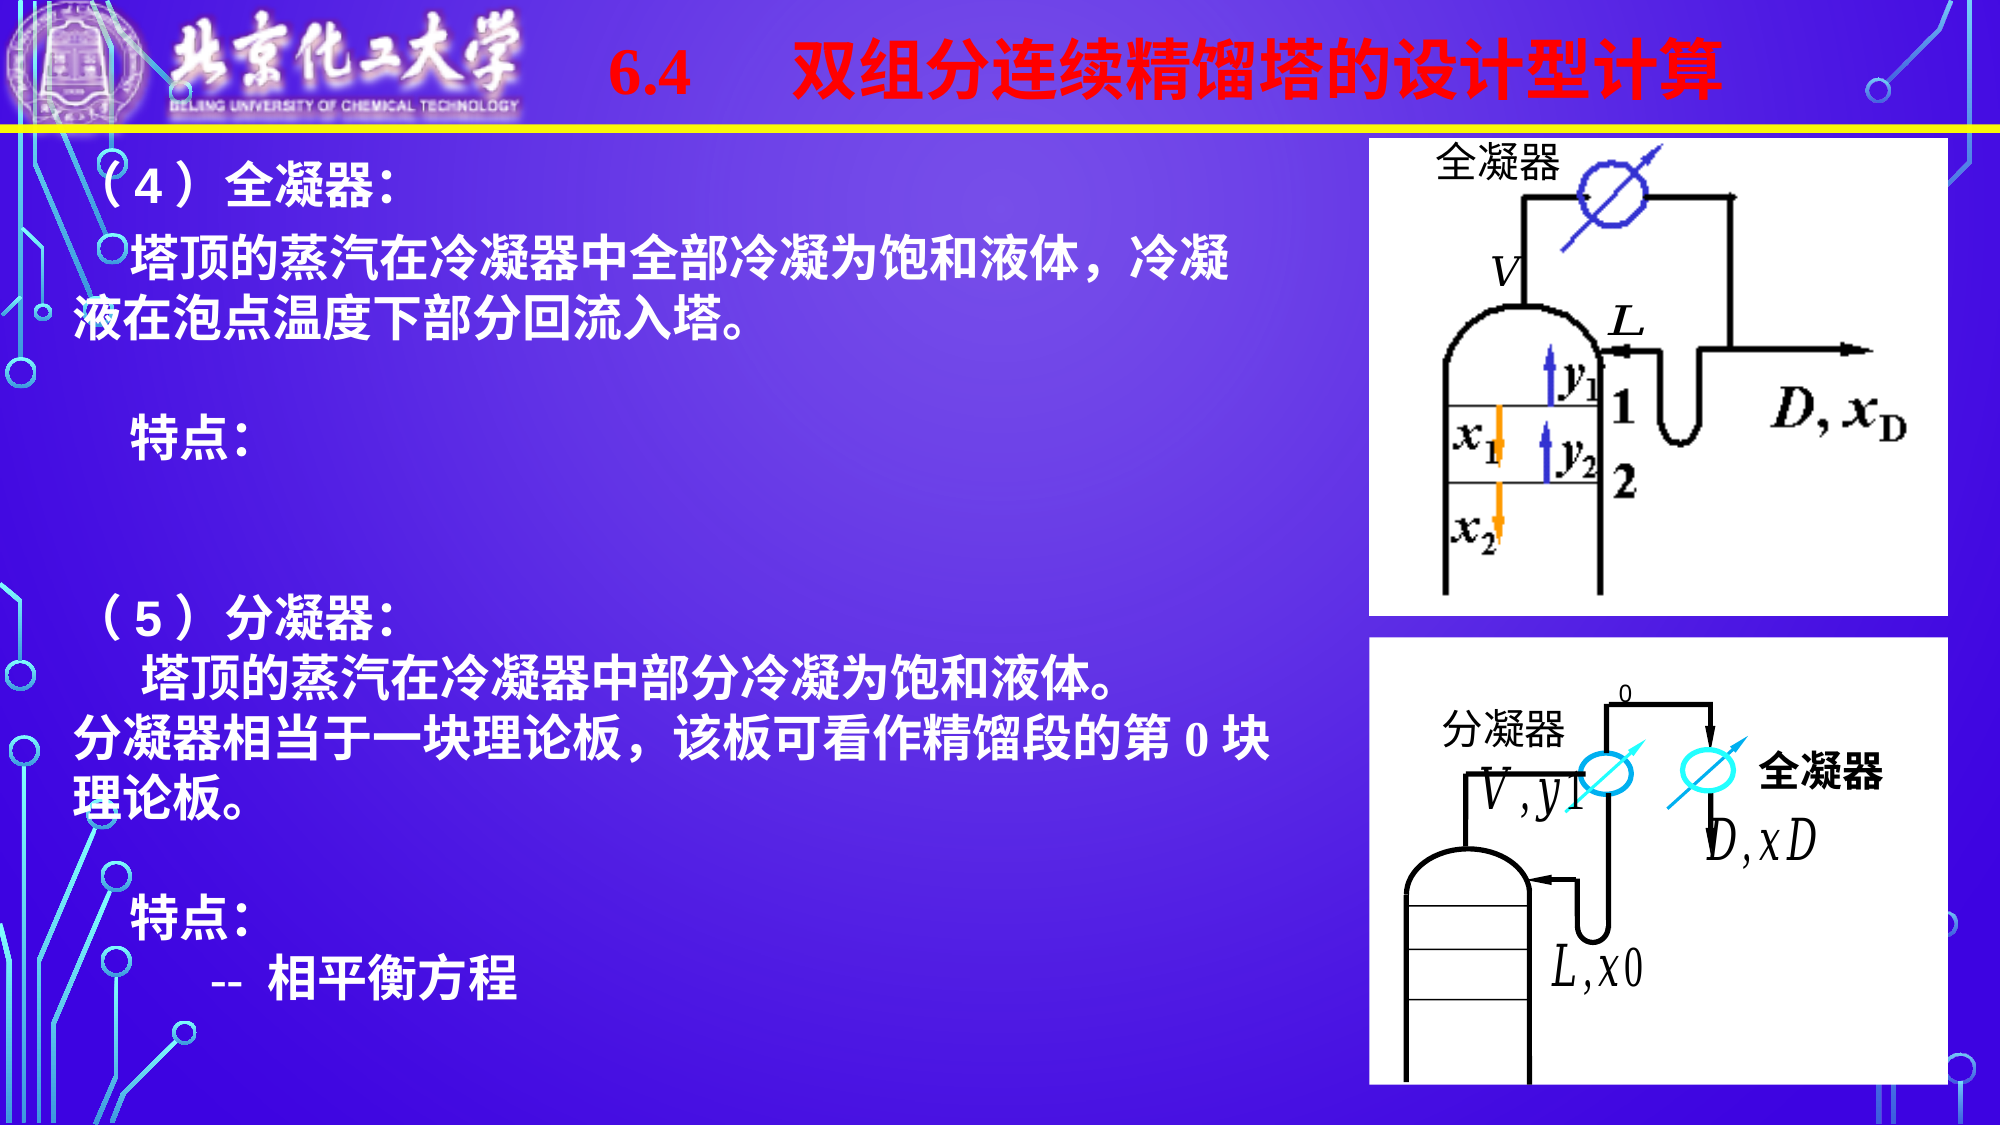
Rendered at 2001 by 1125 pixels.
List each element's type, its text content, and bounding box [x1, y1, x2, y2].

text_box 全凝器 [1420, 128, 1586, 138]
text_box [1369, 637, 1949, 1085]
text_box 6.4 双组分连续精馏塔的设计型计算 [593, 20, 1775, 116]
picture [1369, 138, 1949, 616]
picture [5, 0, 531, 124]
